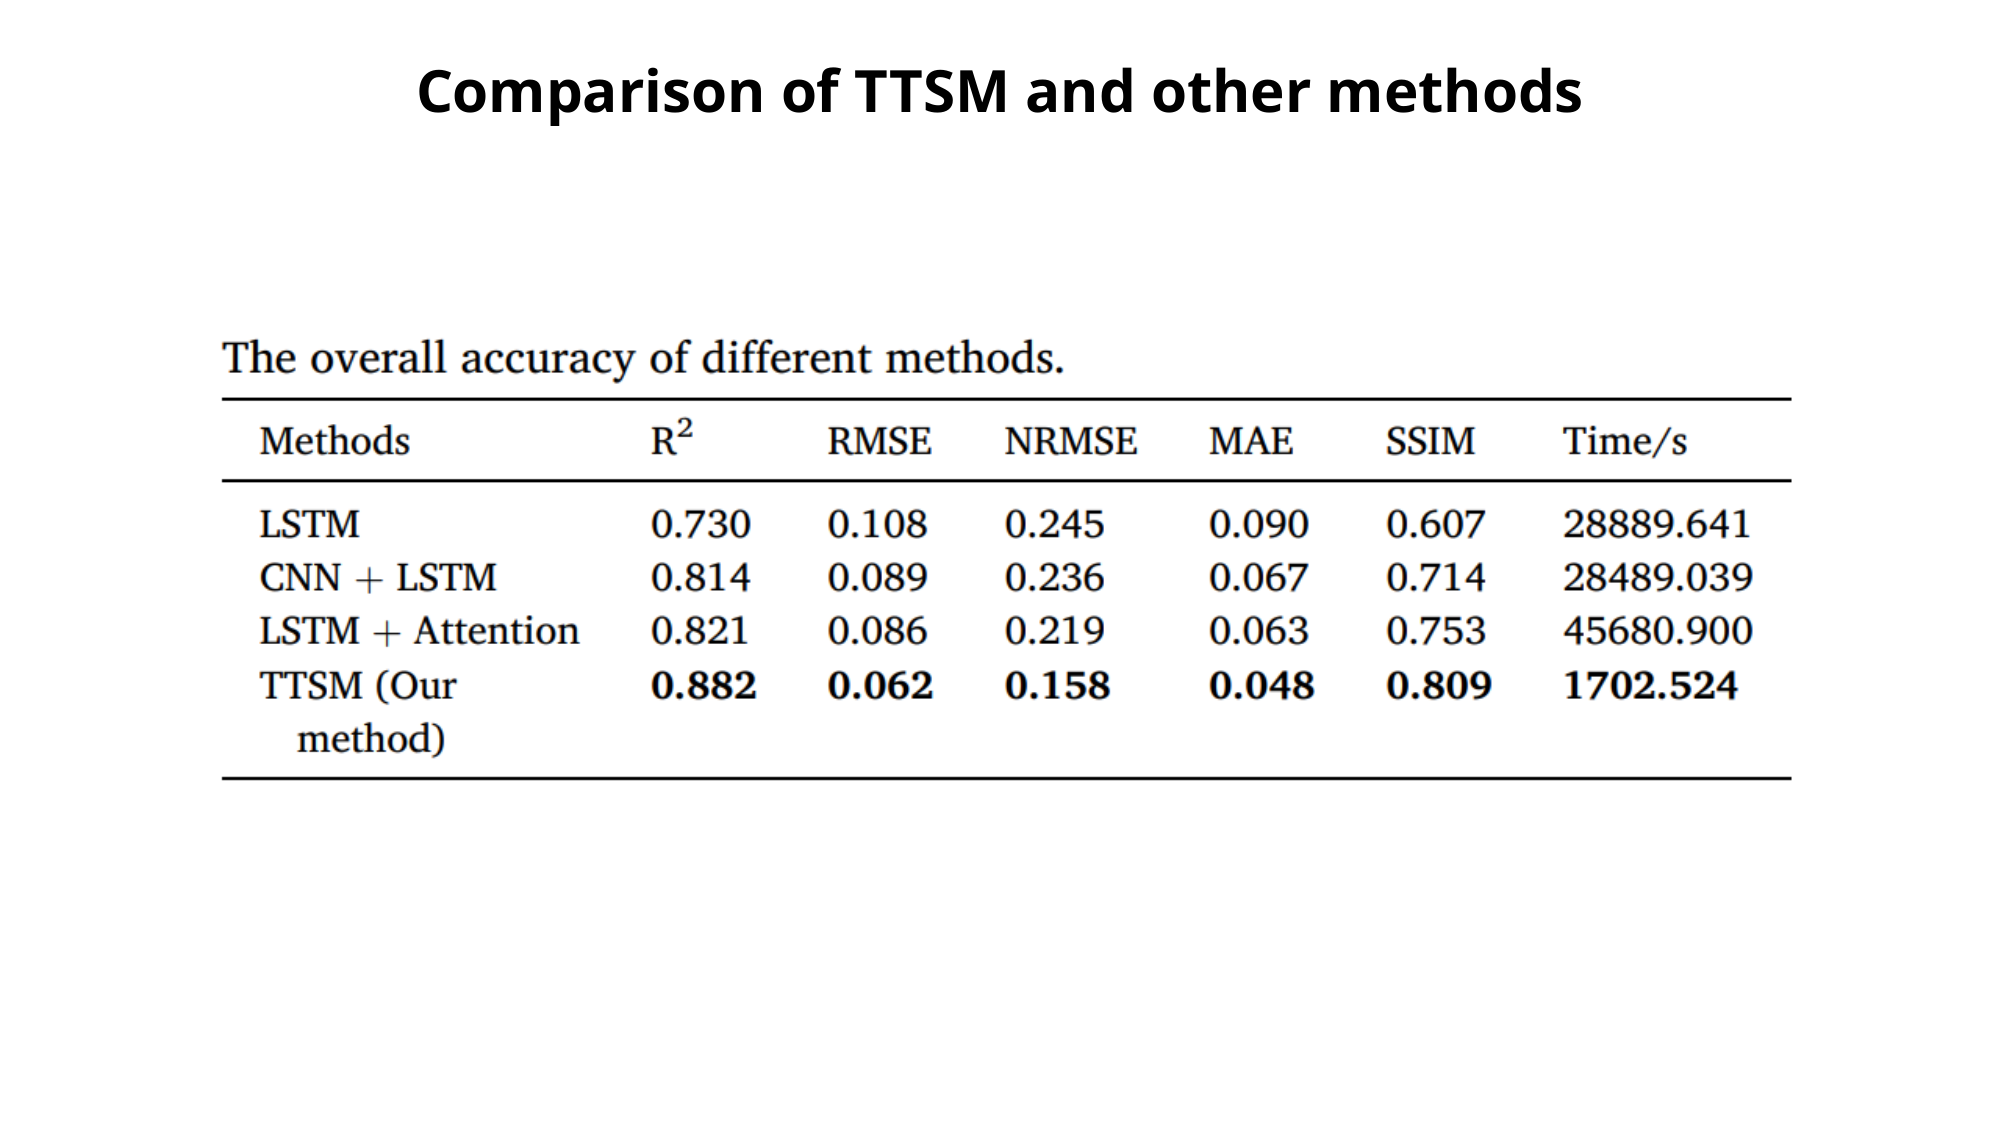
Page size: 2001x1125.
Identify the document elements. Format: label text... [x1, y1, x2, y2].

picture [191, 318, 1809, 807]
text_box Comparison of TTSM and other methods [0, 46, 2000, 131]
